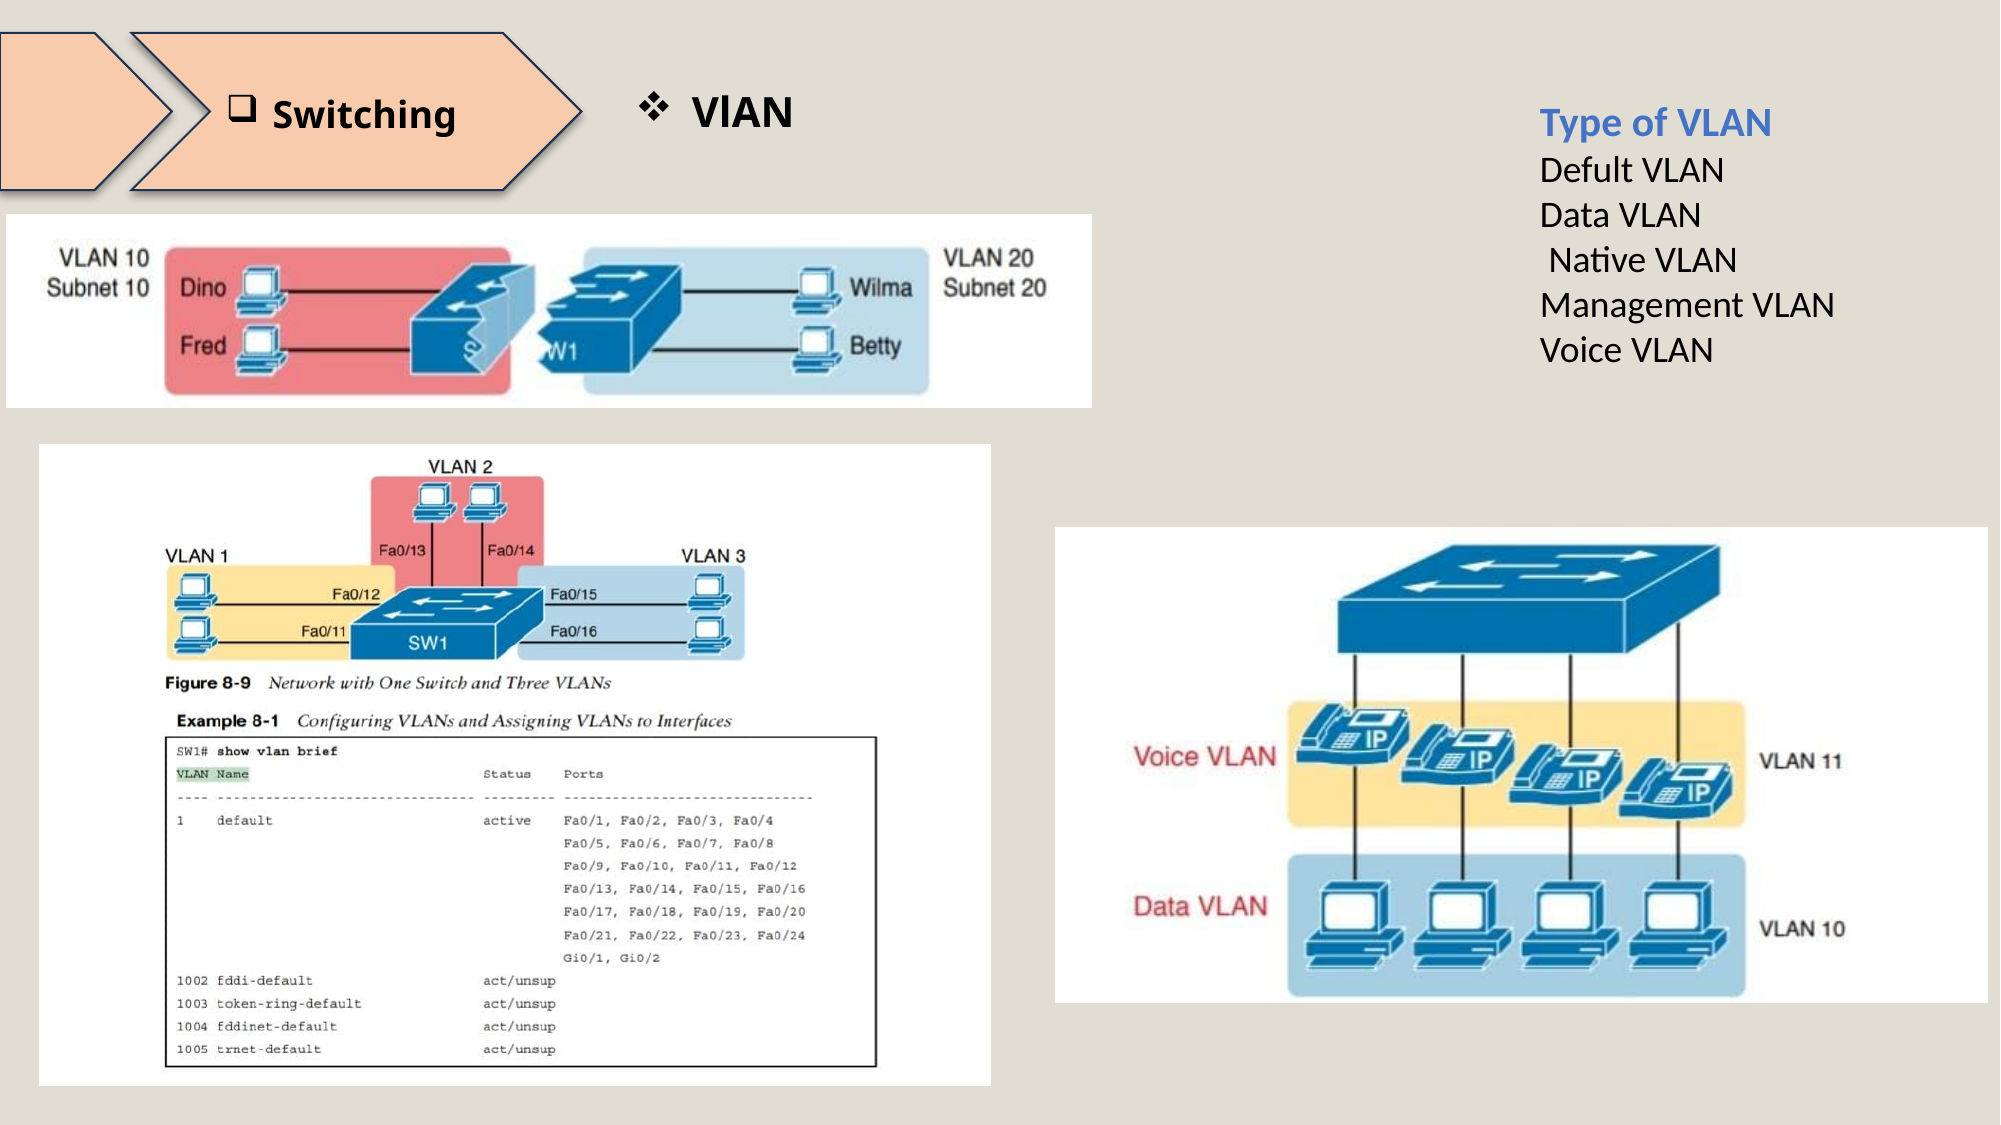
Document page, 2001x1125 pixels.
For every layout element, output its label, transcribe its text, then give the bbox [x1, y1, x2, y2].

text_box VlAN [620, 78, 1628, 144]
text_box [0, 31, 174, 192]
text_box [128, 31, 583, 192]
text_box Type of VLAN Defult VLAN Data VLAN Native VLAN Management VLAN Voice VLAN [1525, 87, 1859, 378]
picture [39, 444, 991, 1086]
picture [1055, 527, 1988, 1003]
picture [6, 214, 1092, 408]
text_box Switching [211, 84, 543, 189]
